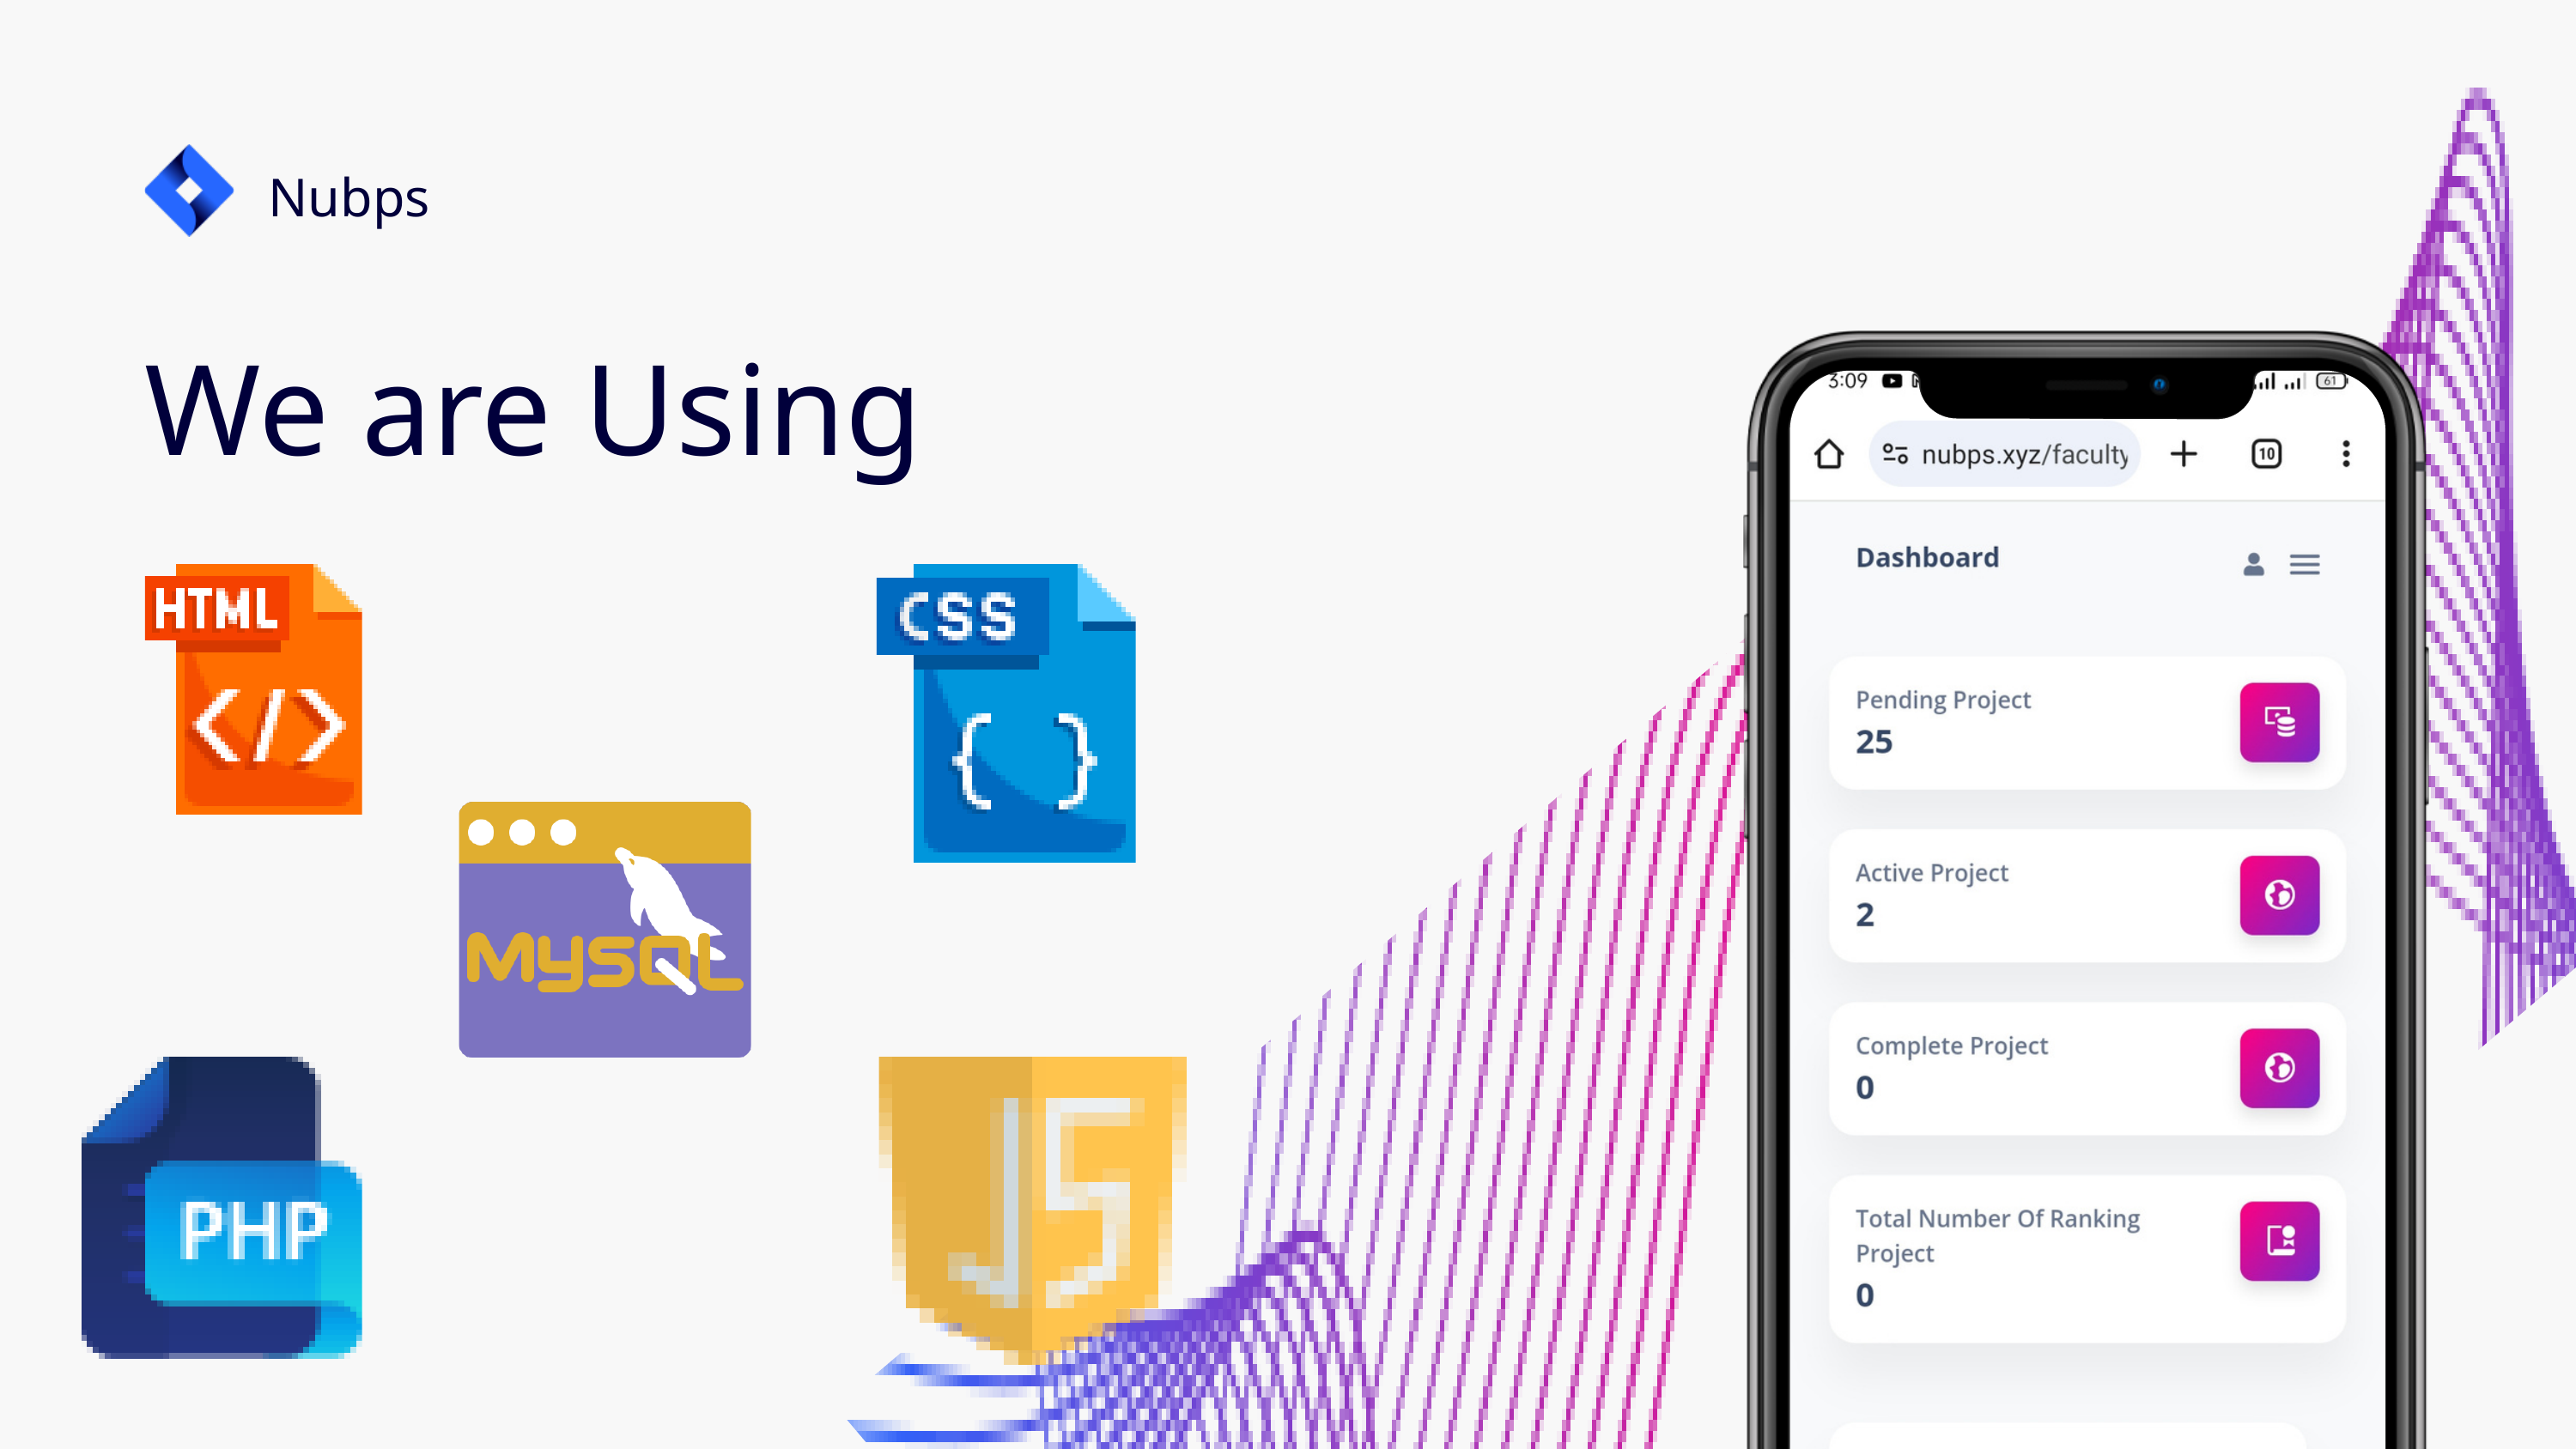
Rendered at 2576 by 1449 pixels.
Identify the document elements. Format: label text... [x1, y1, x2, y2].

text_box [459, 802, 751, 1058]
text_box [144, 144, 877, 237]
text_box [836, 642, 1740, 1449]
text_box [144, 564, 362, 815]
text_box [2109, 0, 2576, 1085]
text_box We are Using [144, 330, 1608, 481]
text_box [1743, 330, 2432, 1449]
text_box [82, 1057, 362, 1359]
text_box [878, 1057, 1187, 1365]
text_box [876, 564, 1136, 863]
